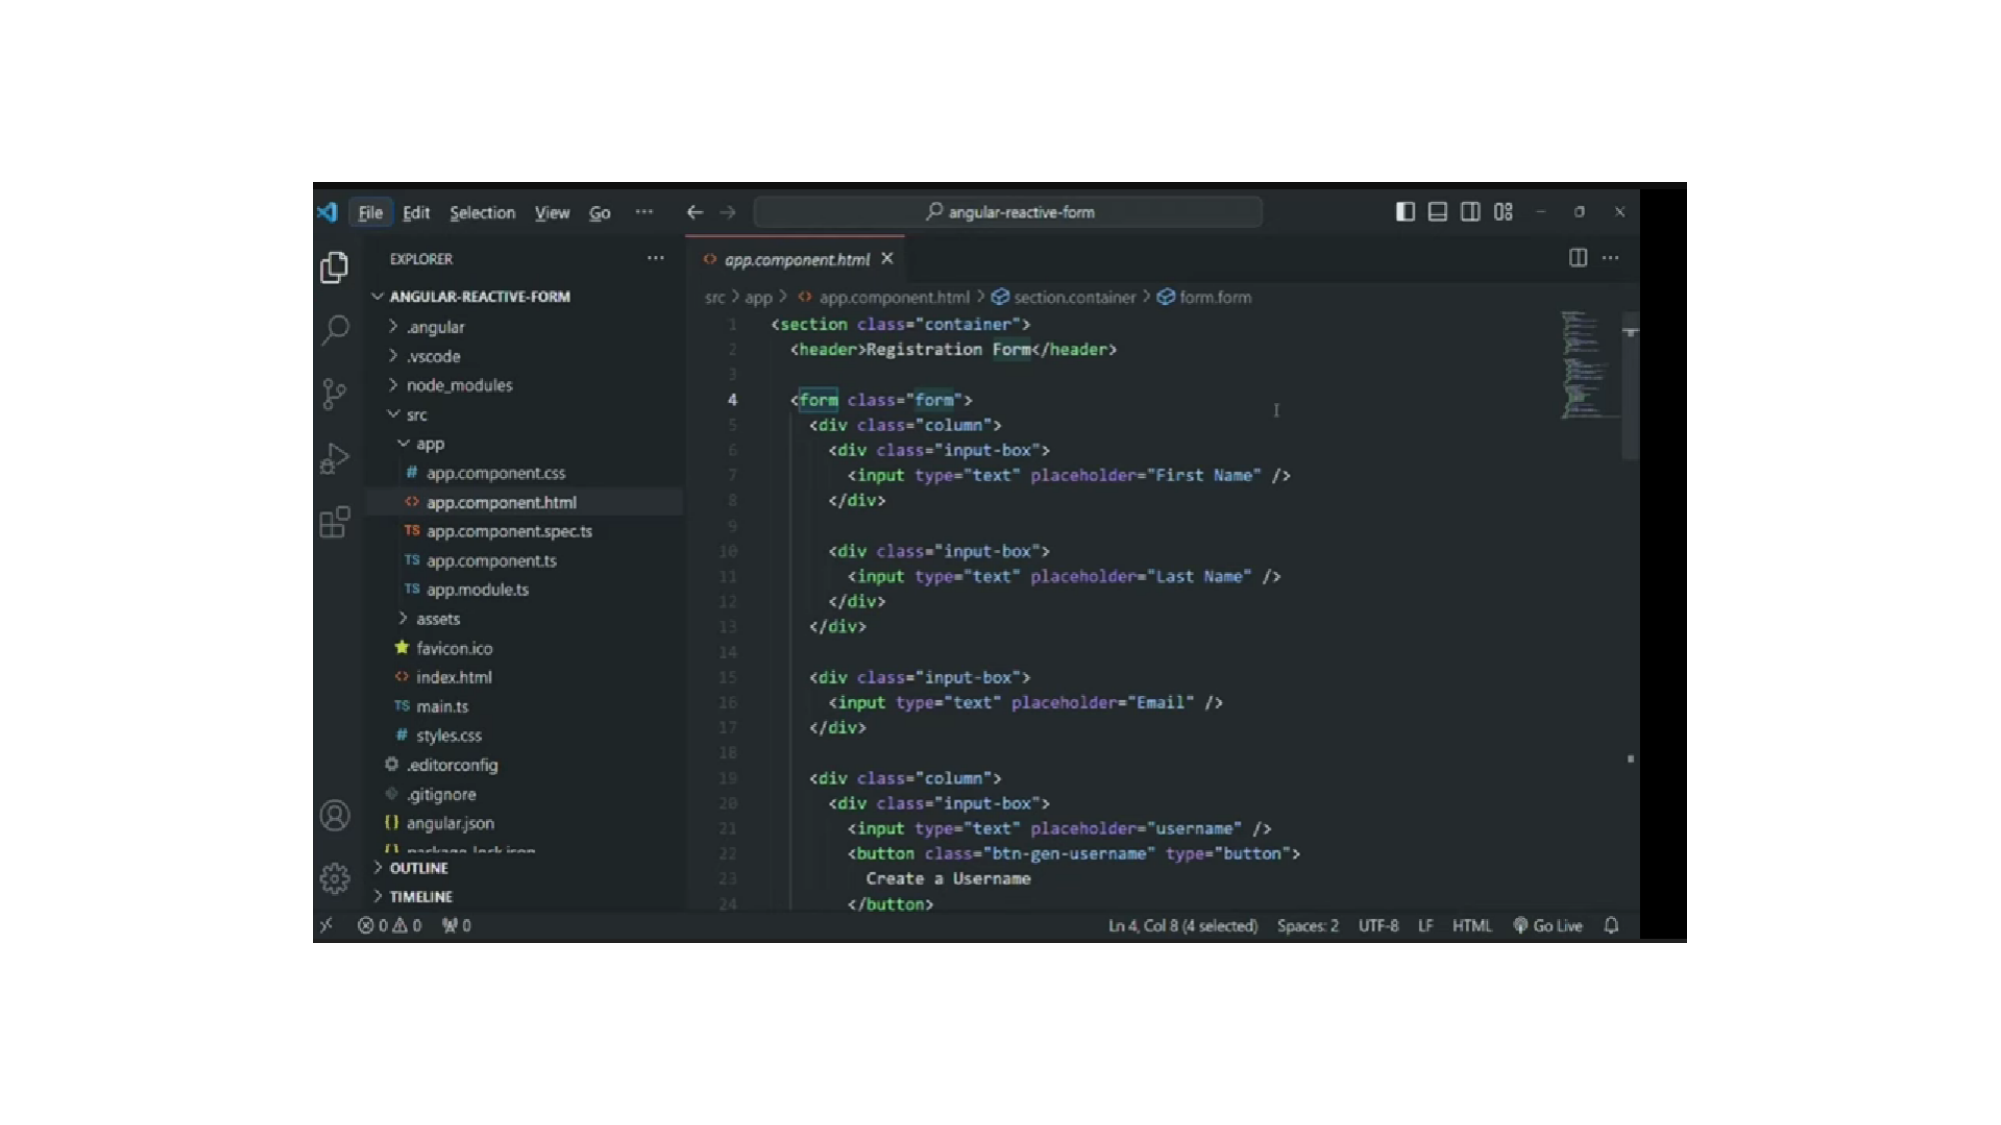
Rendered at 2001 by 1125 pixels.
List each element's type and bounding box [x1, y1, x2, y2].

picture [313, 182, 1687, 943]
